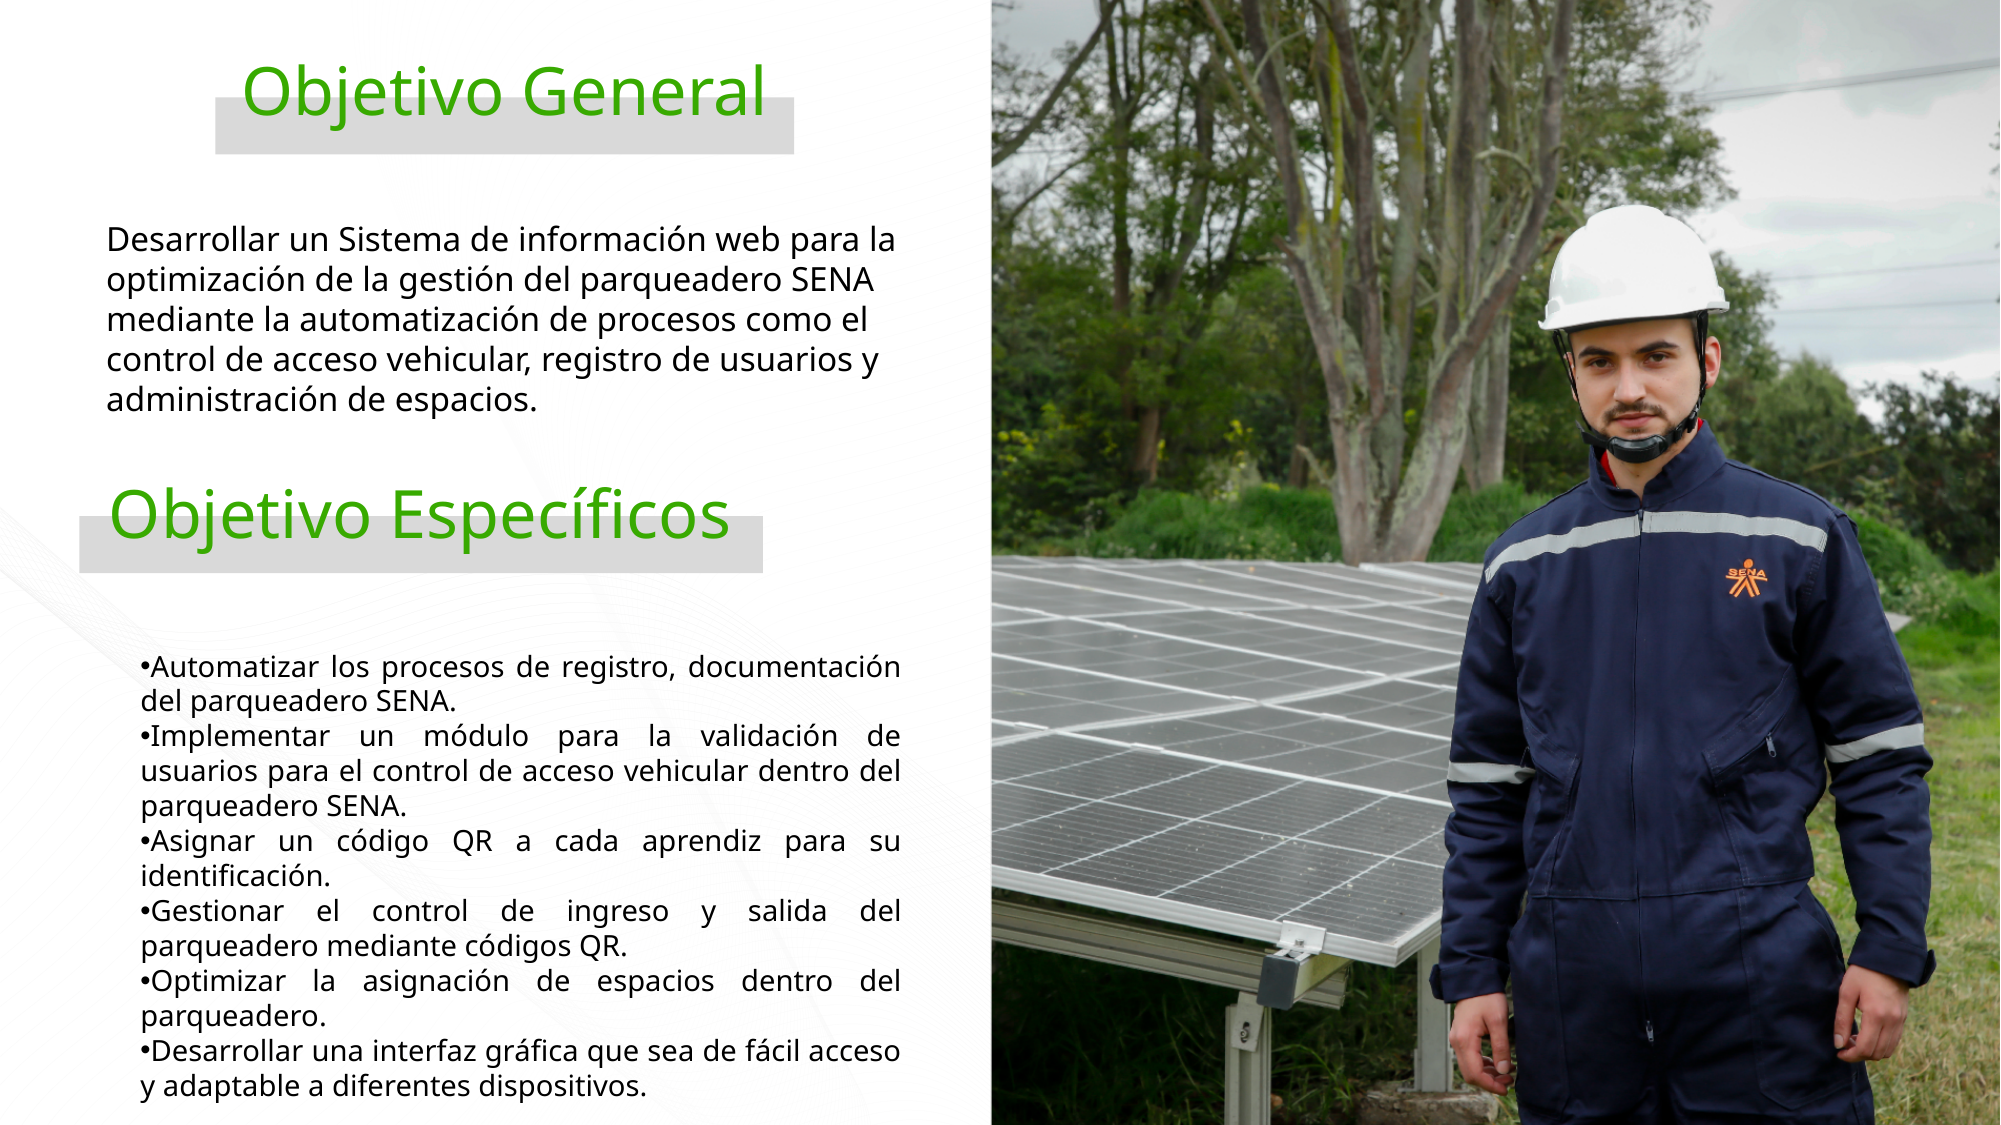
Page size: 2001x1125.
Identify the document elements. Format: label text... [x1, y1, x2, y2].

text_box Automatizar los procesos de registro, documentación del parqueadero SENA. Implementar un módulo para la validación de usuarios para el control de acceso vehicular dentro del parqueadero SENA. Asignar un código QR a cada aprendiz para su identificación. Gestionar el control de ingreso y salida del parqueadero mediante códigos QR. Optimizar la asignación de espacios dentro del parqueadero. Desarrollar una interfaz gráfica que sea de fácil acceso y adaptable a diferentes dispositivos. [125, 600, 599, 1125]
picture [0, 0, 2000, 1125]
text_box [78, 515, 94, 574]
text_box Objetivo General [170, 51, 599, 162]
text_box Desarrollar un Sistema de información web para la optimización de la gestión del parqueadero SENA mediante la automatización de procesos como el control de acceso vehicular, registro de usuarios y administración de espacios. [91, 211, 599, 426]
text_box Objetivo Específicos [94, 473, 599, 585]
